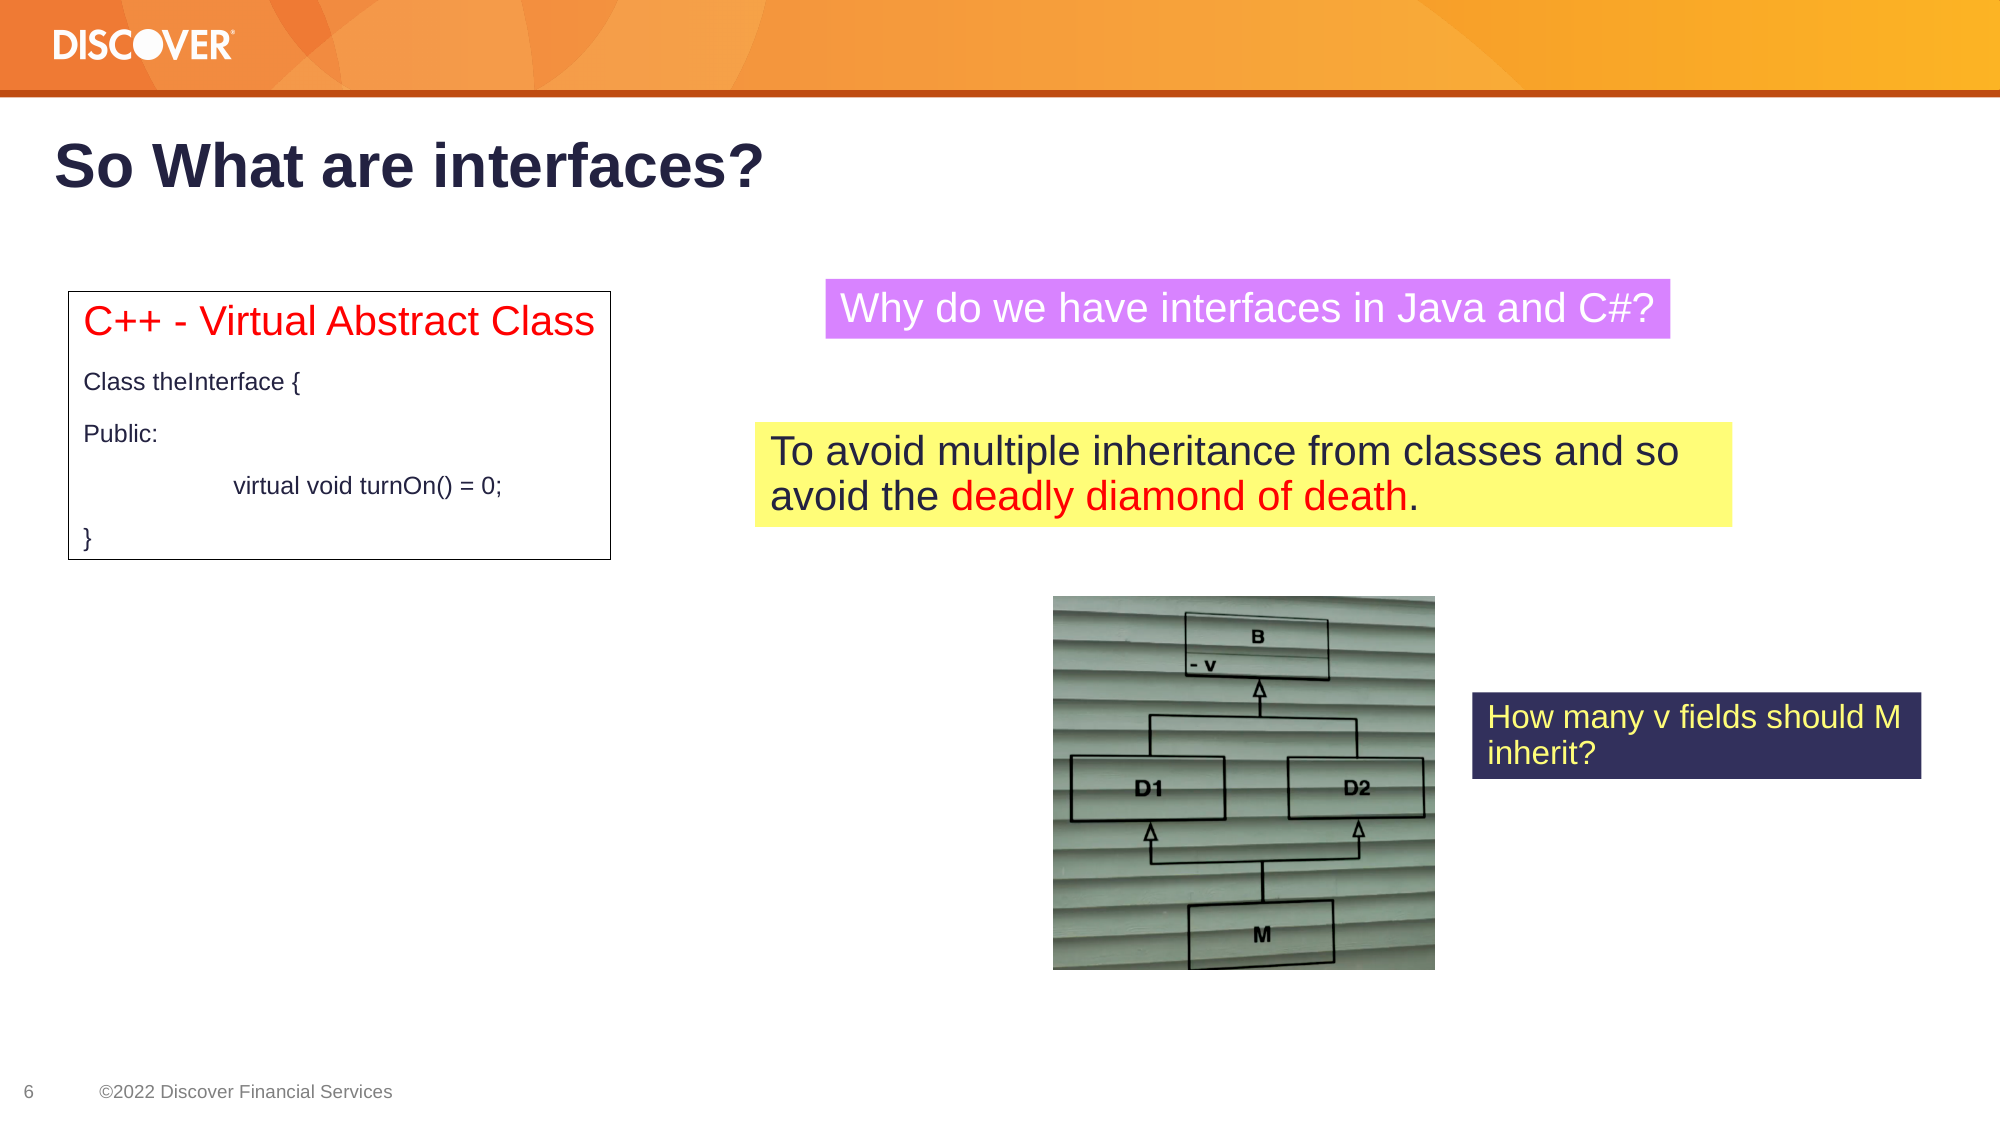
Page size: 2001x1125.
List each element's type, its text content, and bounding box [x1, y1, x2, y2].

picture [1052, 596, 1435, 970]
title So What are interfaces? [54, 97, 1945, 225]
text_box To avoid multiple inheritance from classes and so avoid the deadly diamond of death. [755, 422, 1733, 527]
text_box C++ - Virtual Abstract Class Class theInterface { Public: virtual void turnOn() = 0; } [68, 291, 611, 560]
picture [0, 0, 1795, 90]
text_box Why do we have interfaces in Java and C#? [825, 278, 1671, 339]
text_box How many v fields should M inherit? [1472, 692, 1922, 779]
